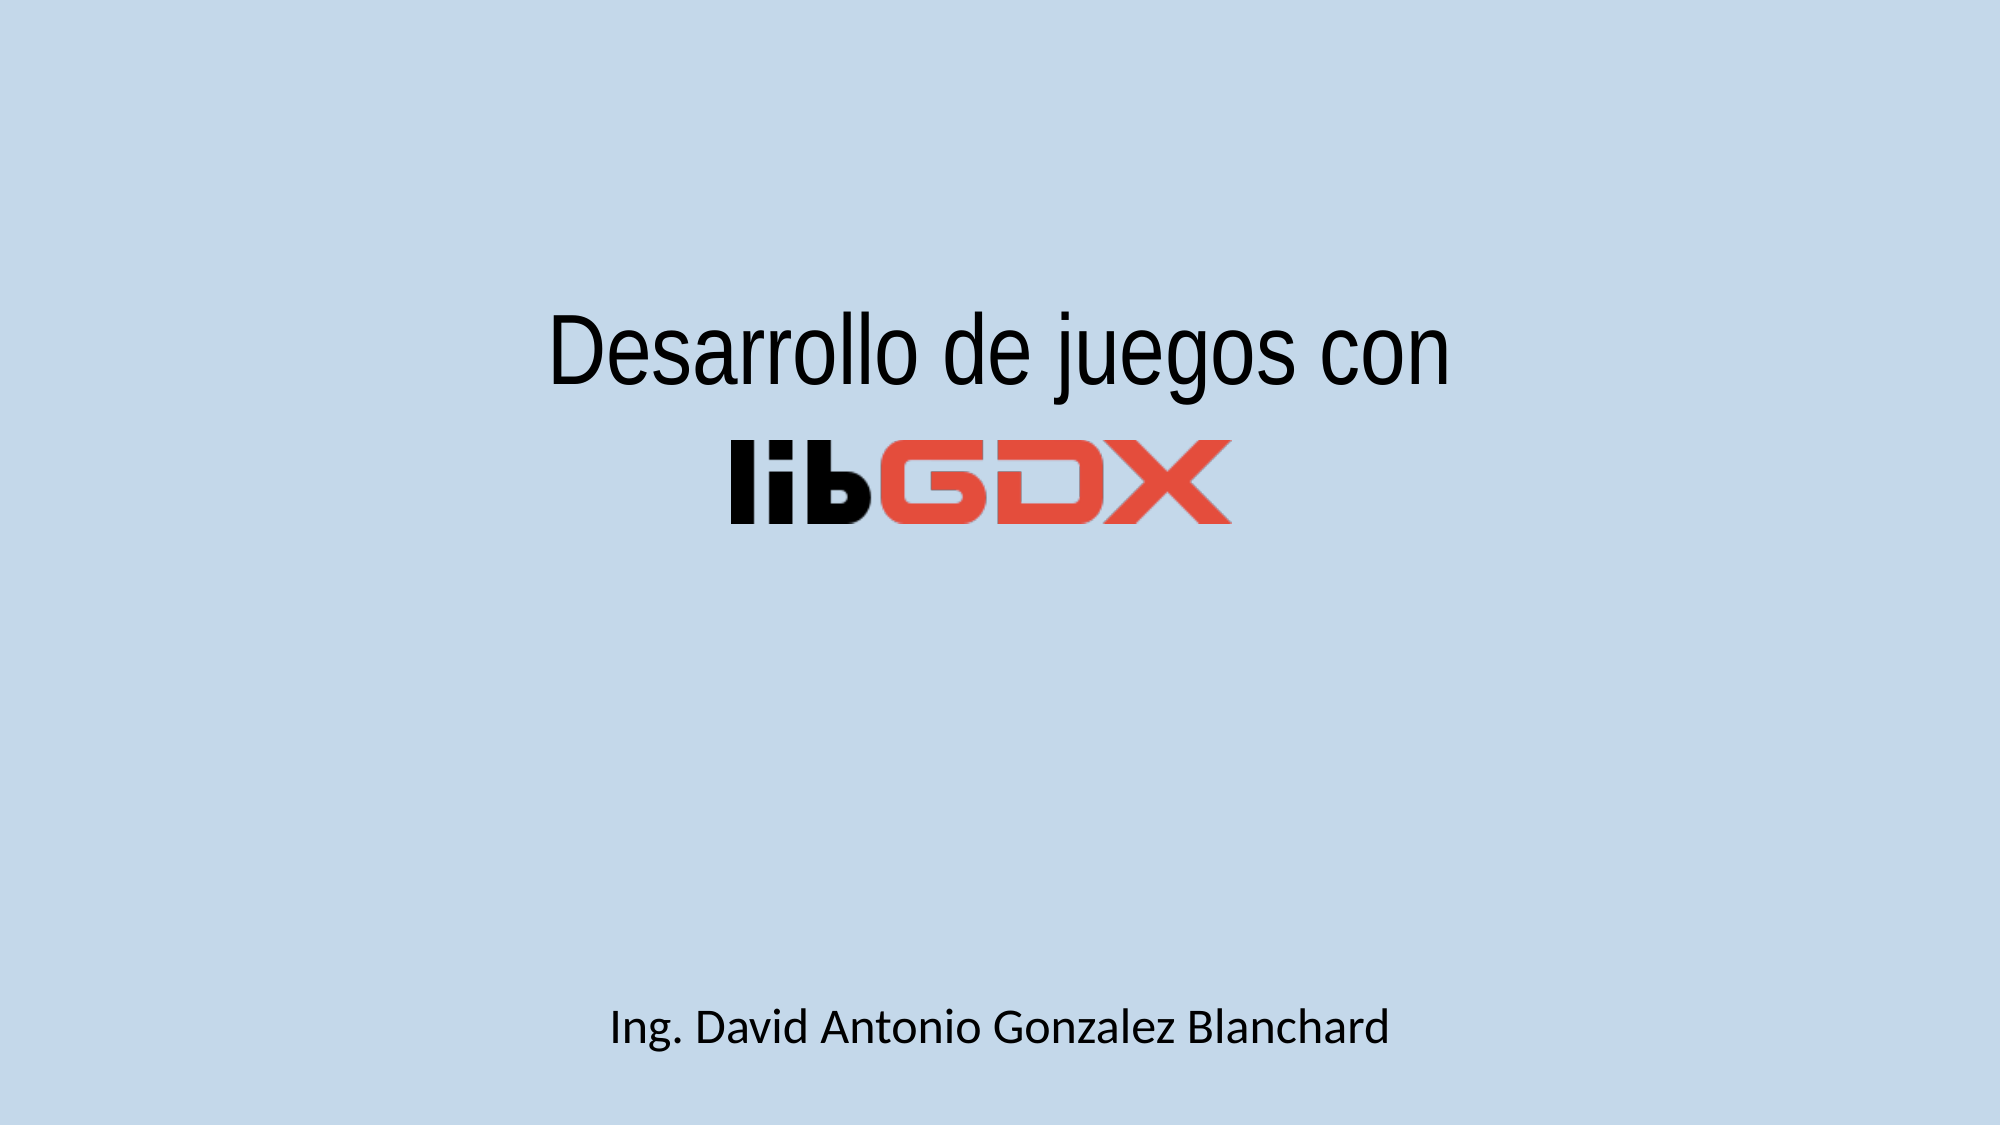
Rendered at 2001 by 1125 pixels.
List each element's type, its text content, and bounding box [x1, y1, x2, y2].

picture [731, 440, 1232, 524]
subtitle Ing. David Antonio Gonzalez Blanchard [249, 992, 1750, 1063]
title Desarrollo de juegos con [249, 184, 1750, 415]
